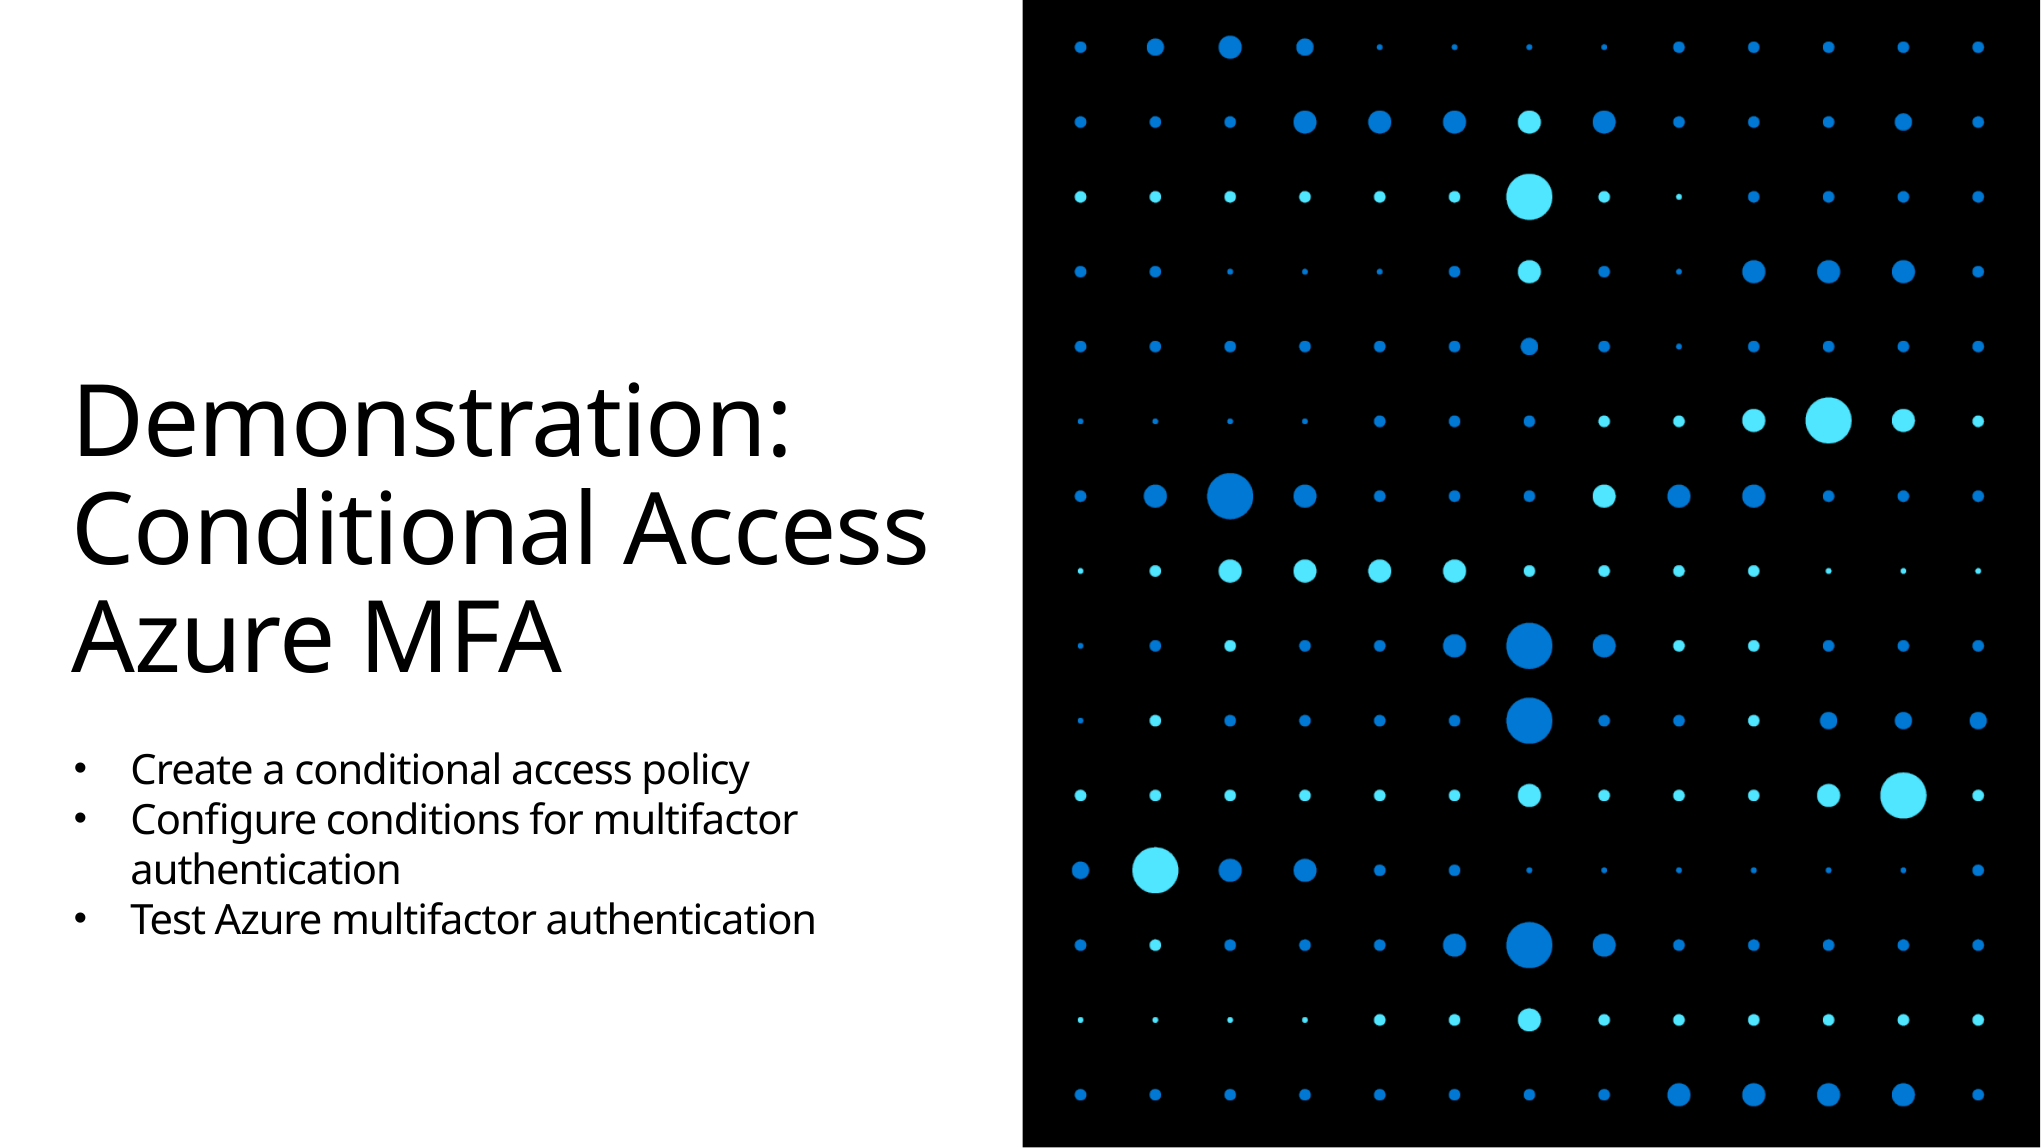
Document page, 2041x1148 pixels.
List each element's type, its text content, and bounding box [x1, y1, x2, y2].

picture [1022, 0, 2041, 1148]
title Demonstration: Conditional Access Azure MFA [71, 423, 981, 724]
list Create a conditional access policy Configure conditions for multifactor authentication Test Azure multifactor authentication [74, 727, 1021, 961]
